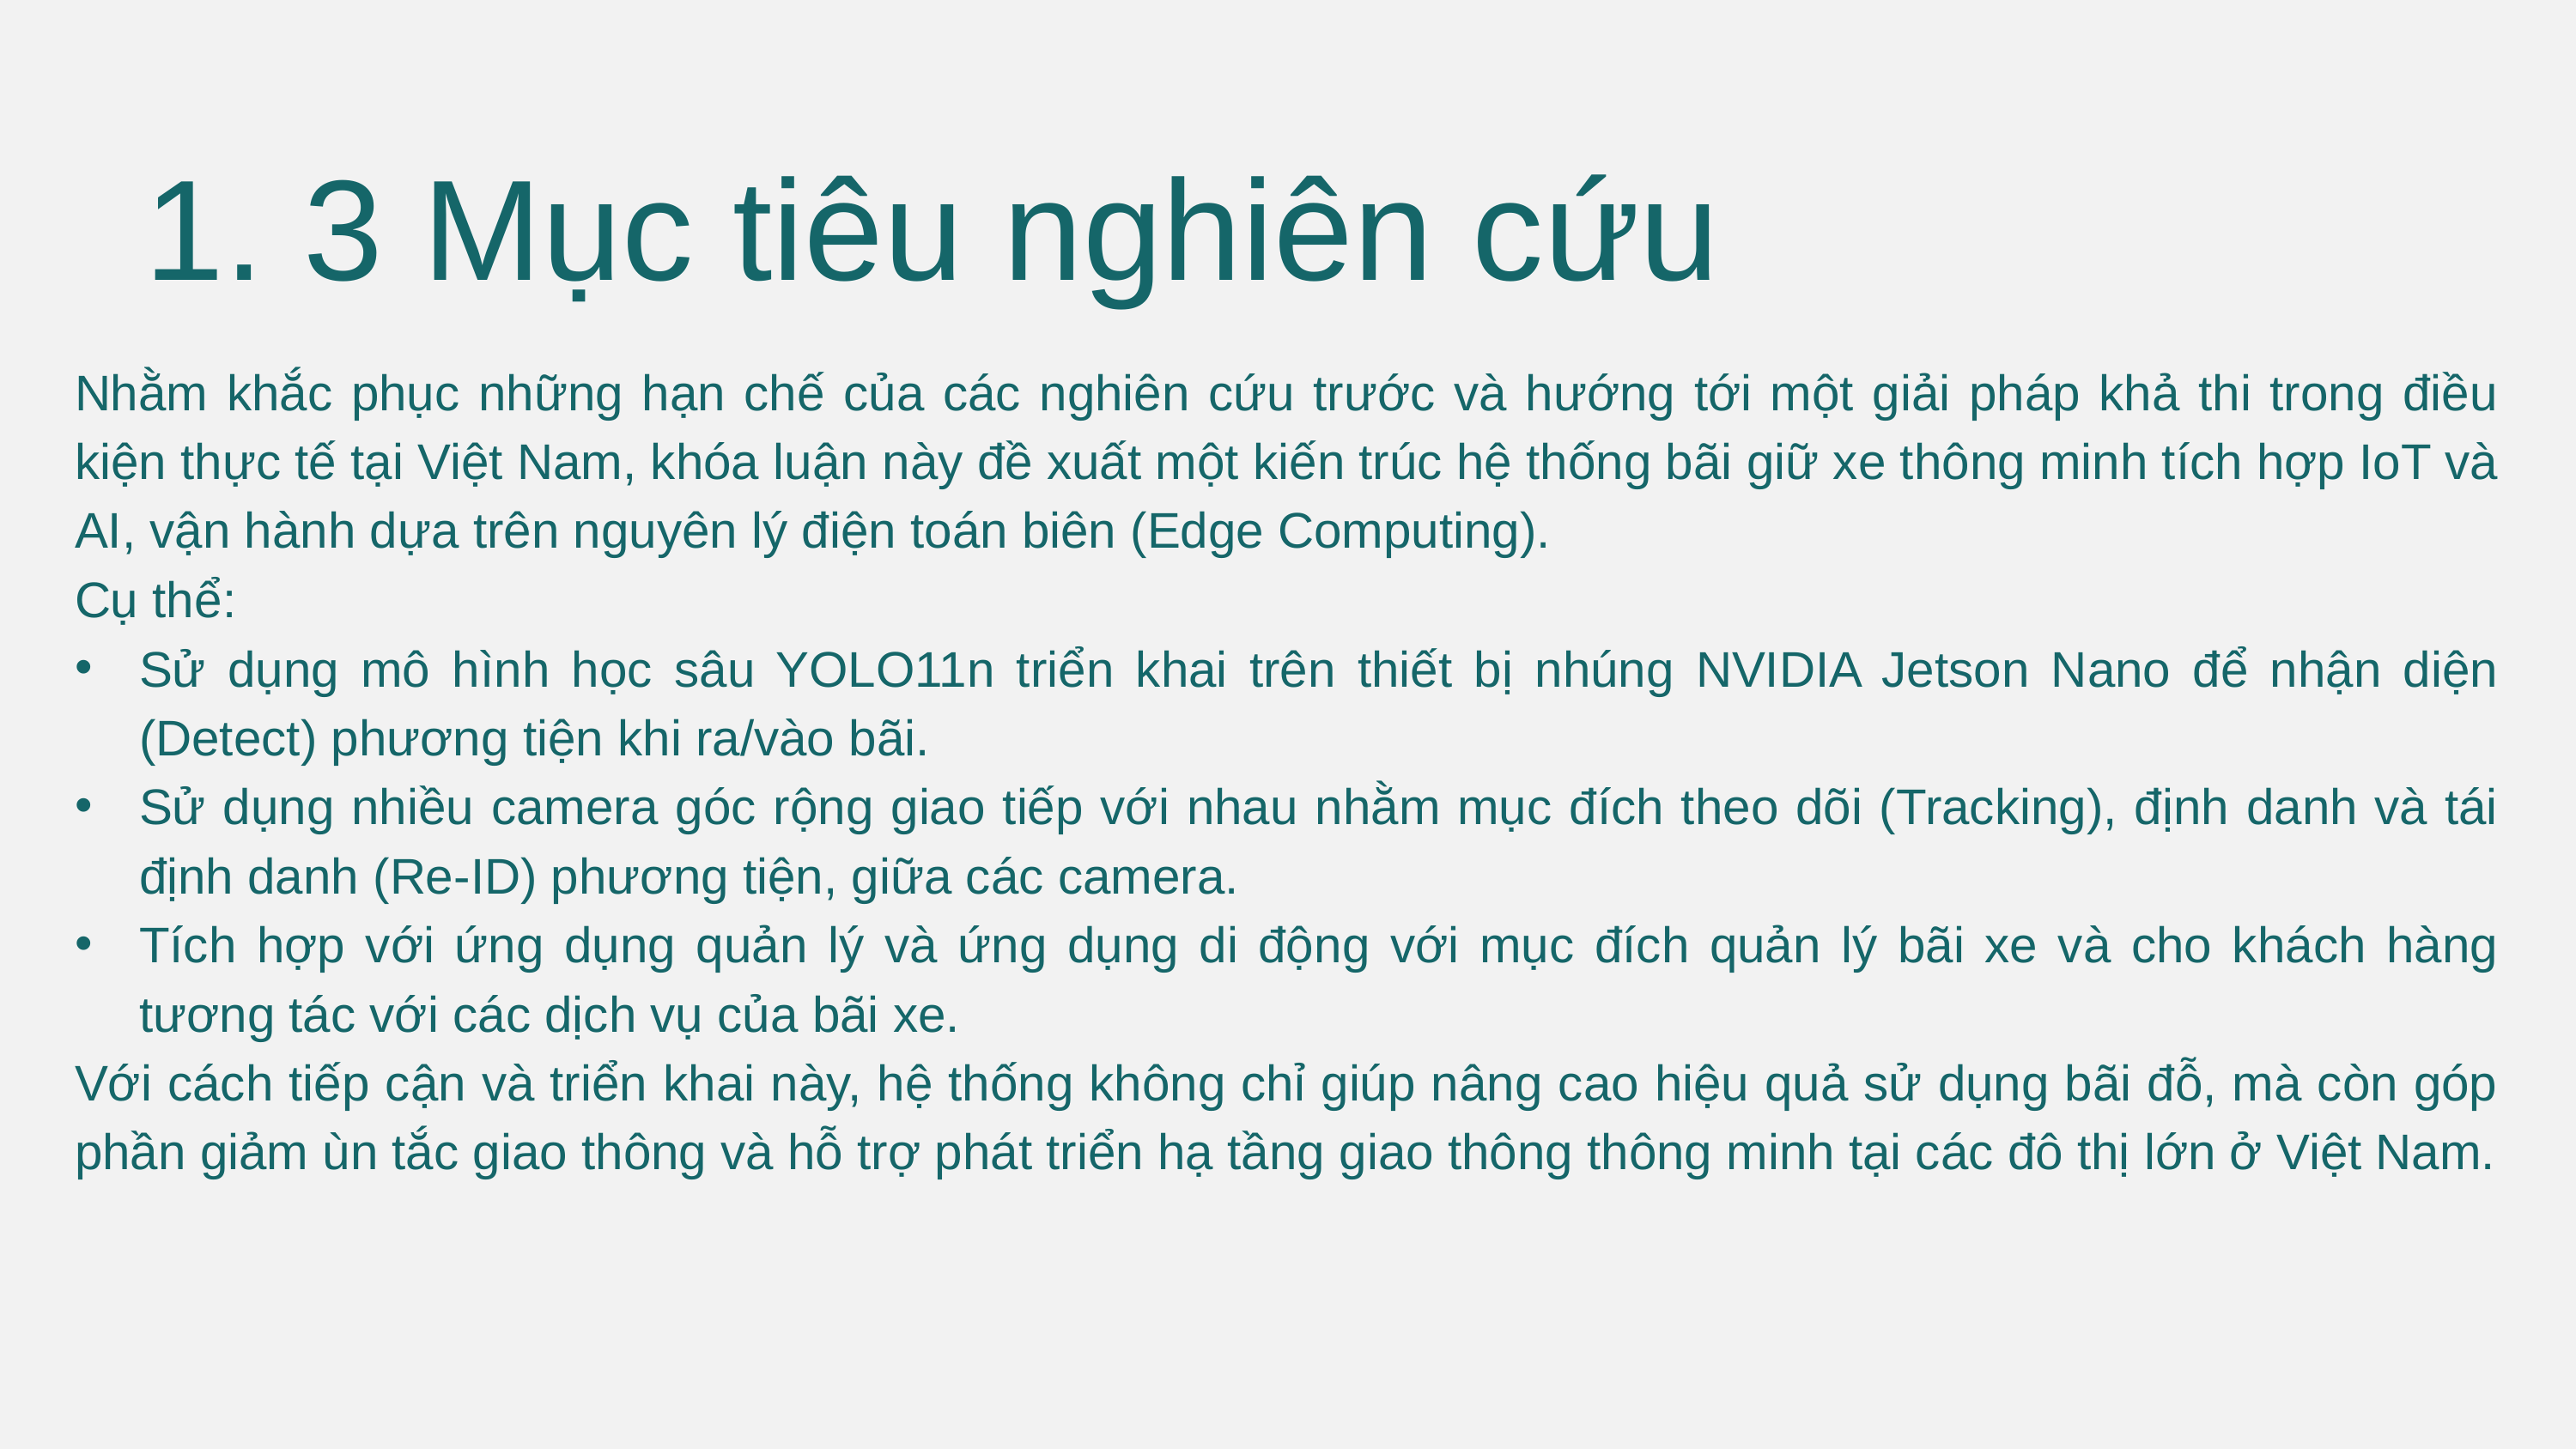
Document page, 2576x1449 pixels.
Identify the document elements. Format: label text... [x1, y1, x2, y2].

text_box Nhằm khắc phục những hạn chế của các nghiên cứu trước và hướng tới một giải pháp khả thi trong điều kiện thực tế tại Việt Nam, khóa luận này đề xuất một kiến trúc hệ thống bãi giữ xe thông minh tích hợp IoT và AI, vận hành dựa trên nguyên lý điện toán biên (Edge Computing). Cụ thể: Sử dụng mô hình học sâu YOLO11n triển khai trên thiết bị nhúng NVIDIA Jetson Nano để nhận diện (Detect) phương tiện khi ra/vào bãi. Sử dụng nhiều camera góc rộng giao tiếp với nhau nhằm mục đích theo dõi (Tracking), định danh và tái định danh (Re-ID) phương tiện, giữa các camera. Tích hợp với ứng dụng quản lý và ứng dụng di động với mục đích quản lý bãi xe và cho khách hàng tương tác với các dịch vụ của bãi xe. Với cách tiếp cận và triển khai này, hệ thống không chỉ giúp nâng cao hiệu quả sử dụng bãi đỗ, mà còn góp phần giảm ùn tắc giao thông và hỗ trợ phát triển hạ tầng giao thông thông minh tại các đô thị lớn ở Việt Nam. [75, 351, 2501, 1180]
text_box 1. 3 Mục tiêu nghiên cứu [144, 149, 2138, 314]
